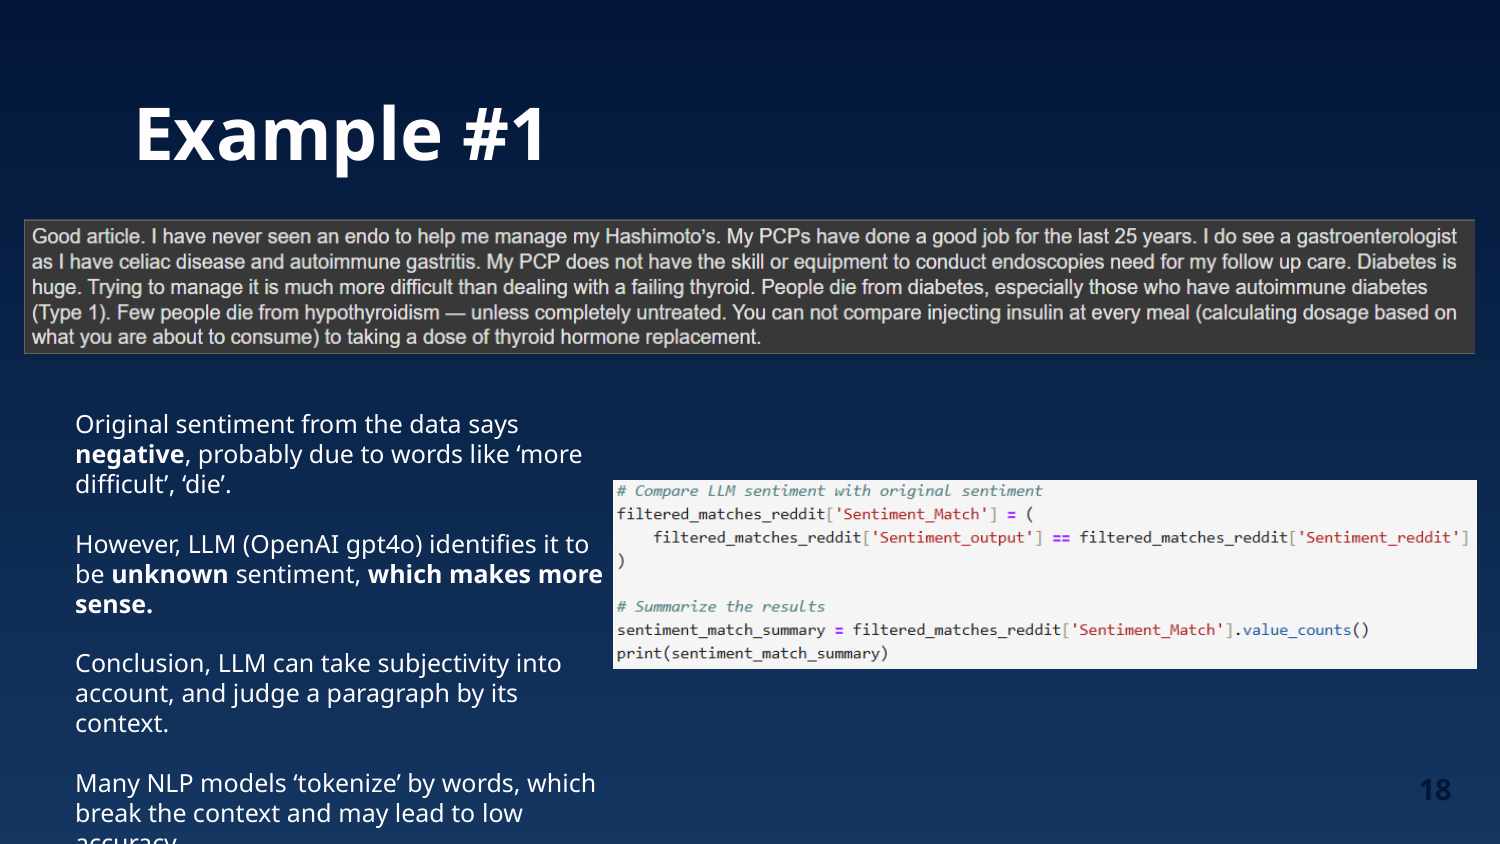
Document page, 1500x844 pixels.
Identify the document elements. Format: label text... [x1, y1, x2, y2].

subtitle Original sentiment from the data says negative, probably due to words like ‘more difficult’, ‘die’. However, LLM (OpenAI gpt4o) identifies it to be unknown sentiment, which makes more sense. Conclusion, LLM can take subjectivity into account, and judge a paragraph by its context. Many NLP models ‘tokenize’ by words, which break the context and may lead to low accuracy. [60, 393, 633, 530]
title Example #1 [118, 72, 1064, 167]
picture [612, 480, 1477, 669]
slide_number ‹#› [1403, 755, 1477, 821]
picture [24, 219, 1476, 354]
